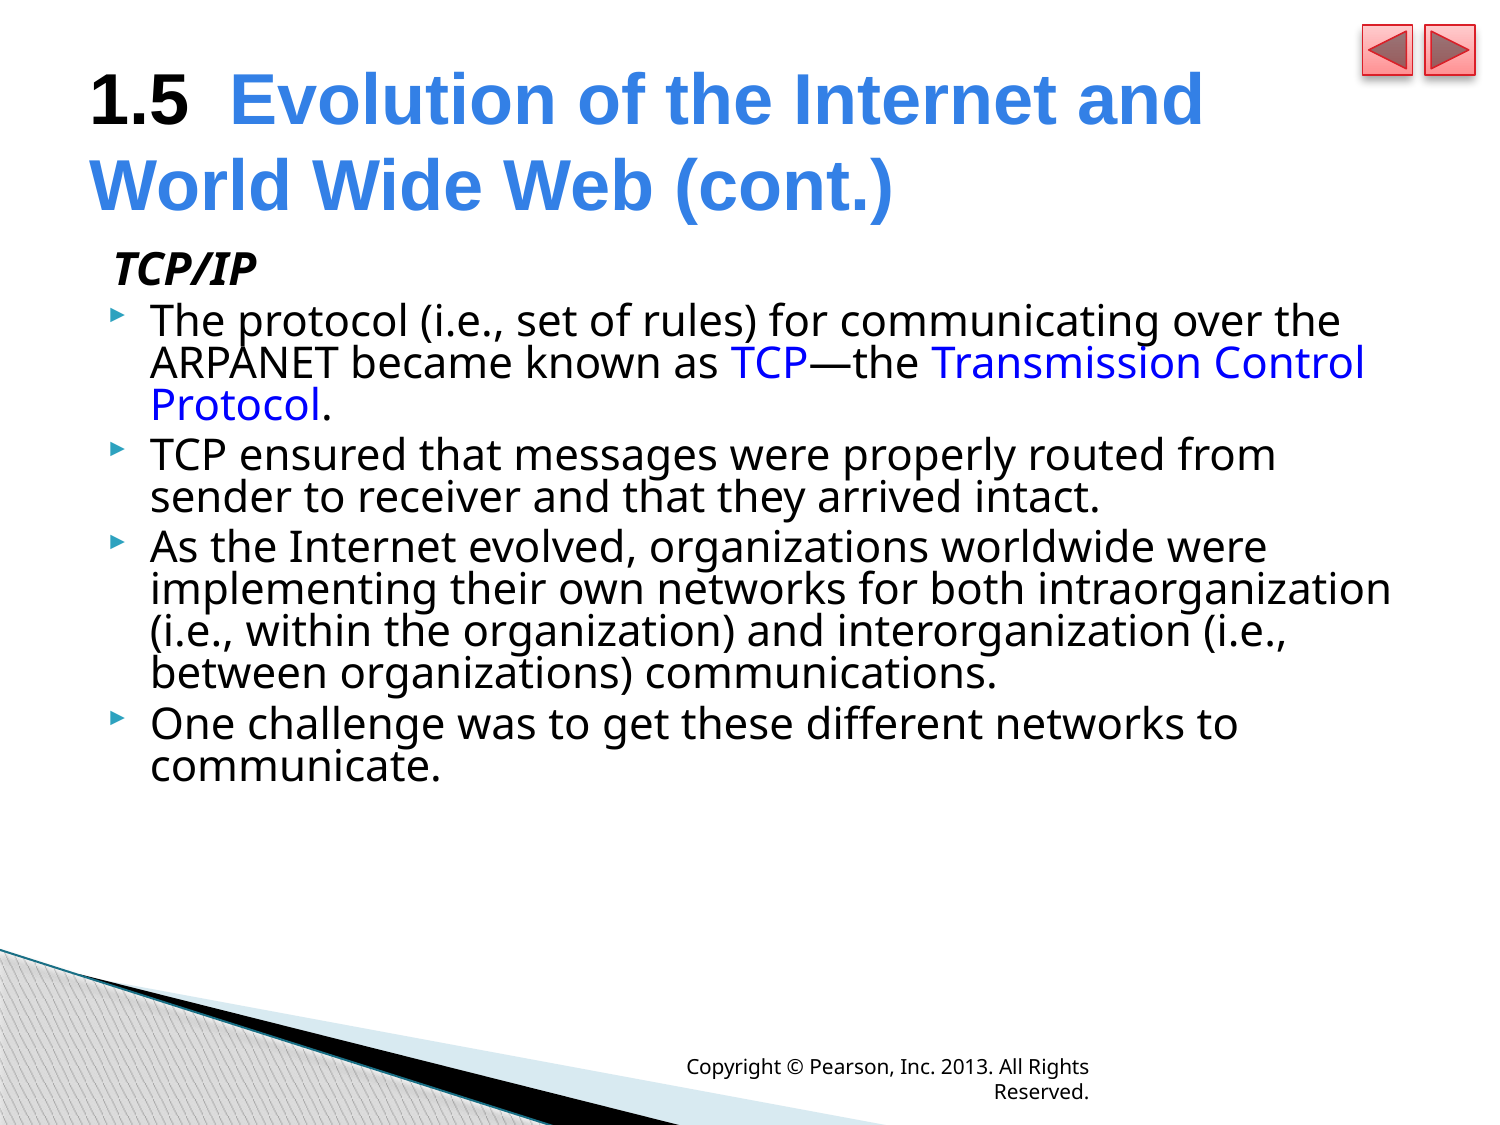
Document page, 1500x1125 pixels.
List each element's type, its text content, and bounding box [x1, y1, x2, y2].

title 1.5 Evolution of the Internet and World Wide Web (cont.) [75, 45, 1425, 233]
footer Copyright © Pearson, Inc. 2013. All Rights Reserved. [650, 1051, 1105, 1112]
list TCP/IP The protocol (i.e., set of rules) for communicating over the ARPANET became known as TCP—the Transmission Control Protocol. TCP ensured that messages were properly routed from sender to receiver and that they arrived intact. As the Internet evolved, organizations worldwide were implementing their own networks for both intraorganization (i.e., within the organization) and interorganization (i.e., between organizations) communications. One challenge was to get these different networks to communicate. [75, 242, 1425, 986]
